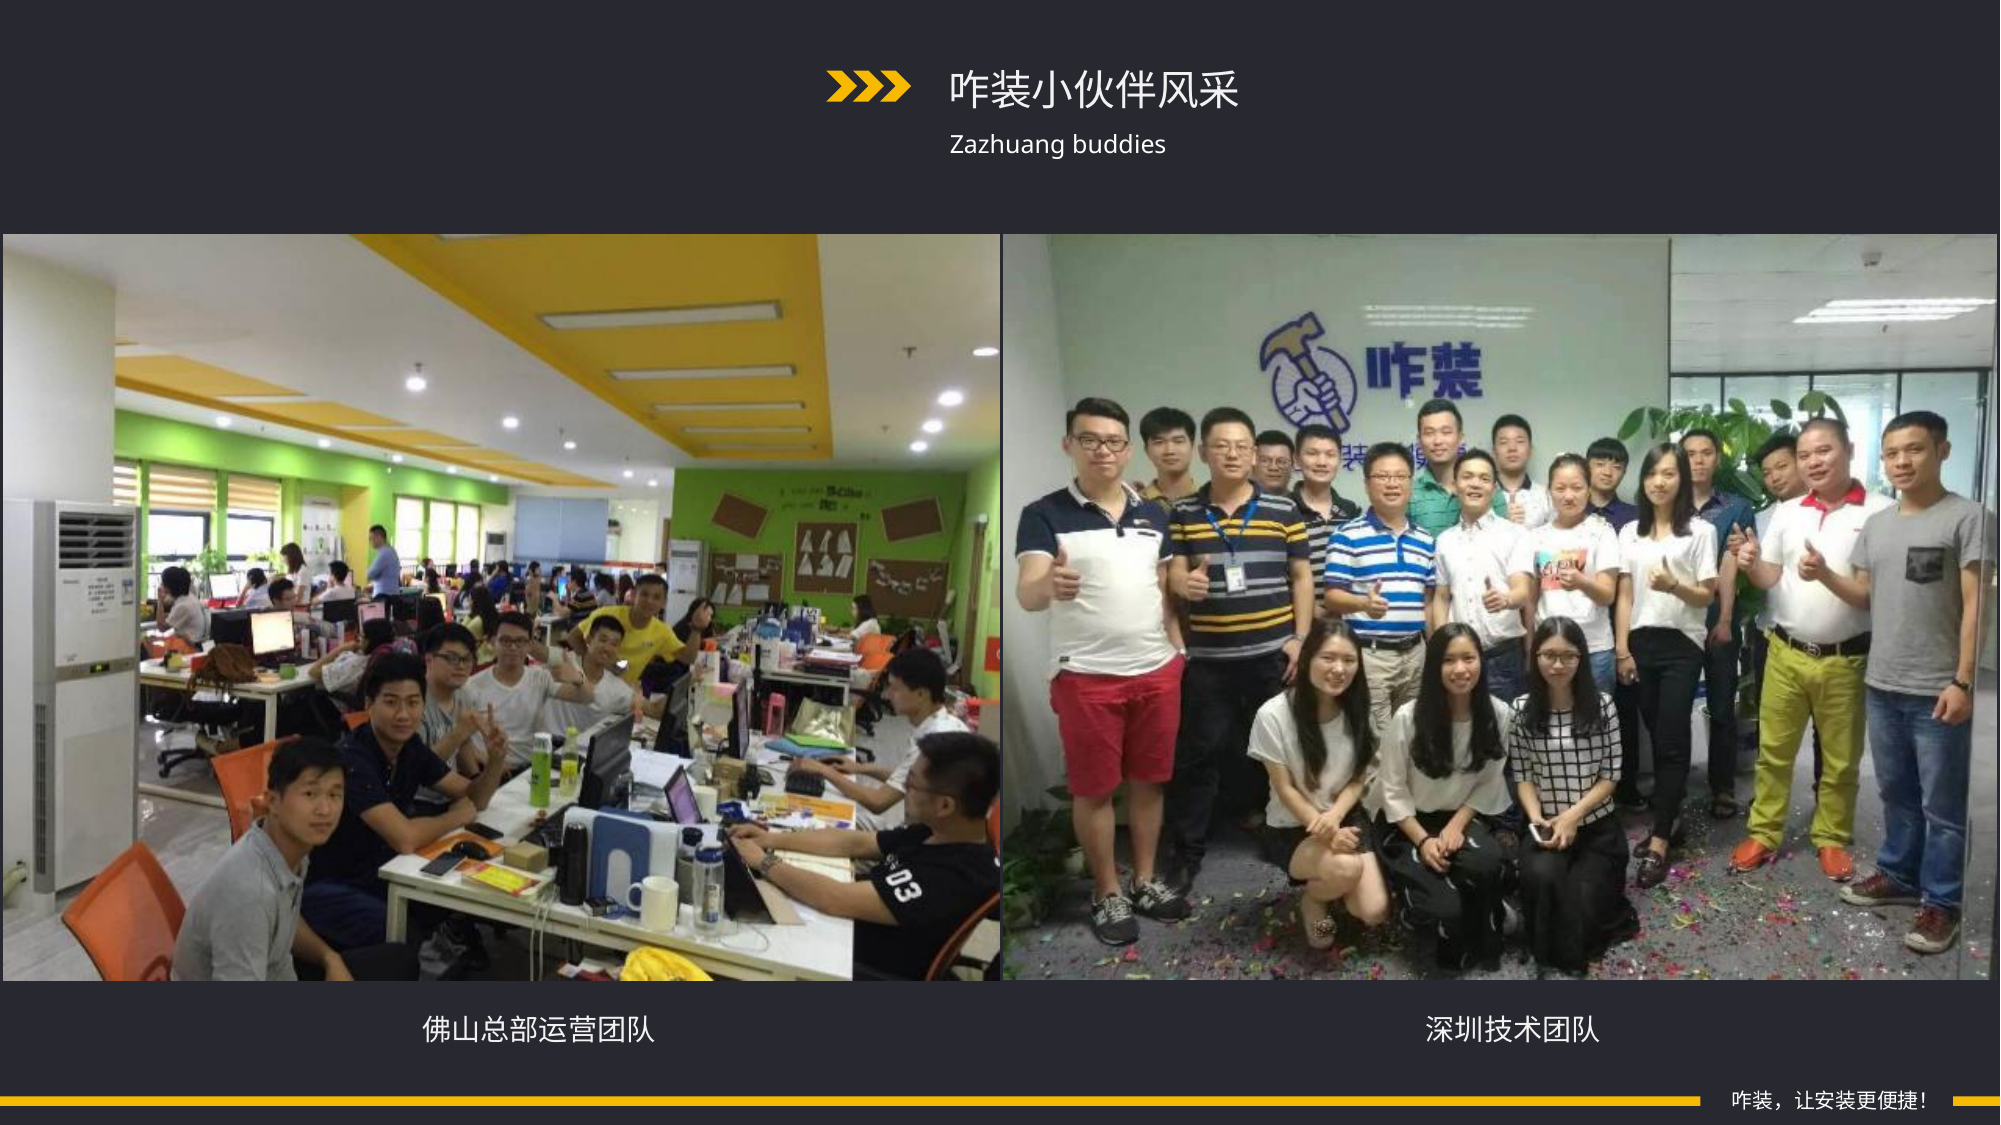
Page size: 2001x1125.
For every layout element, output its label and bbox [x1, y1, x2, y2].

text_box [3, 234, 1997, 1055]
text_box [826, 56, 1936, 168]
